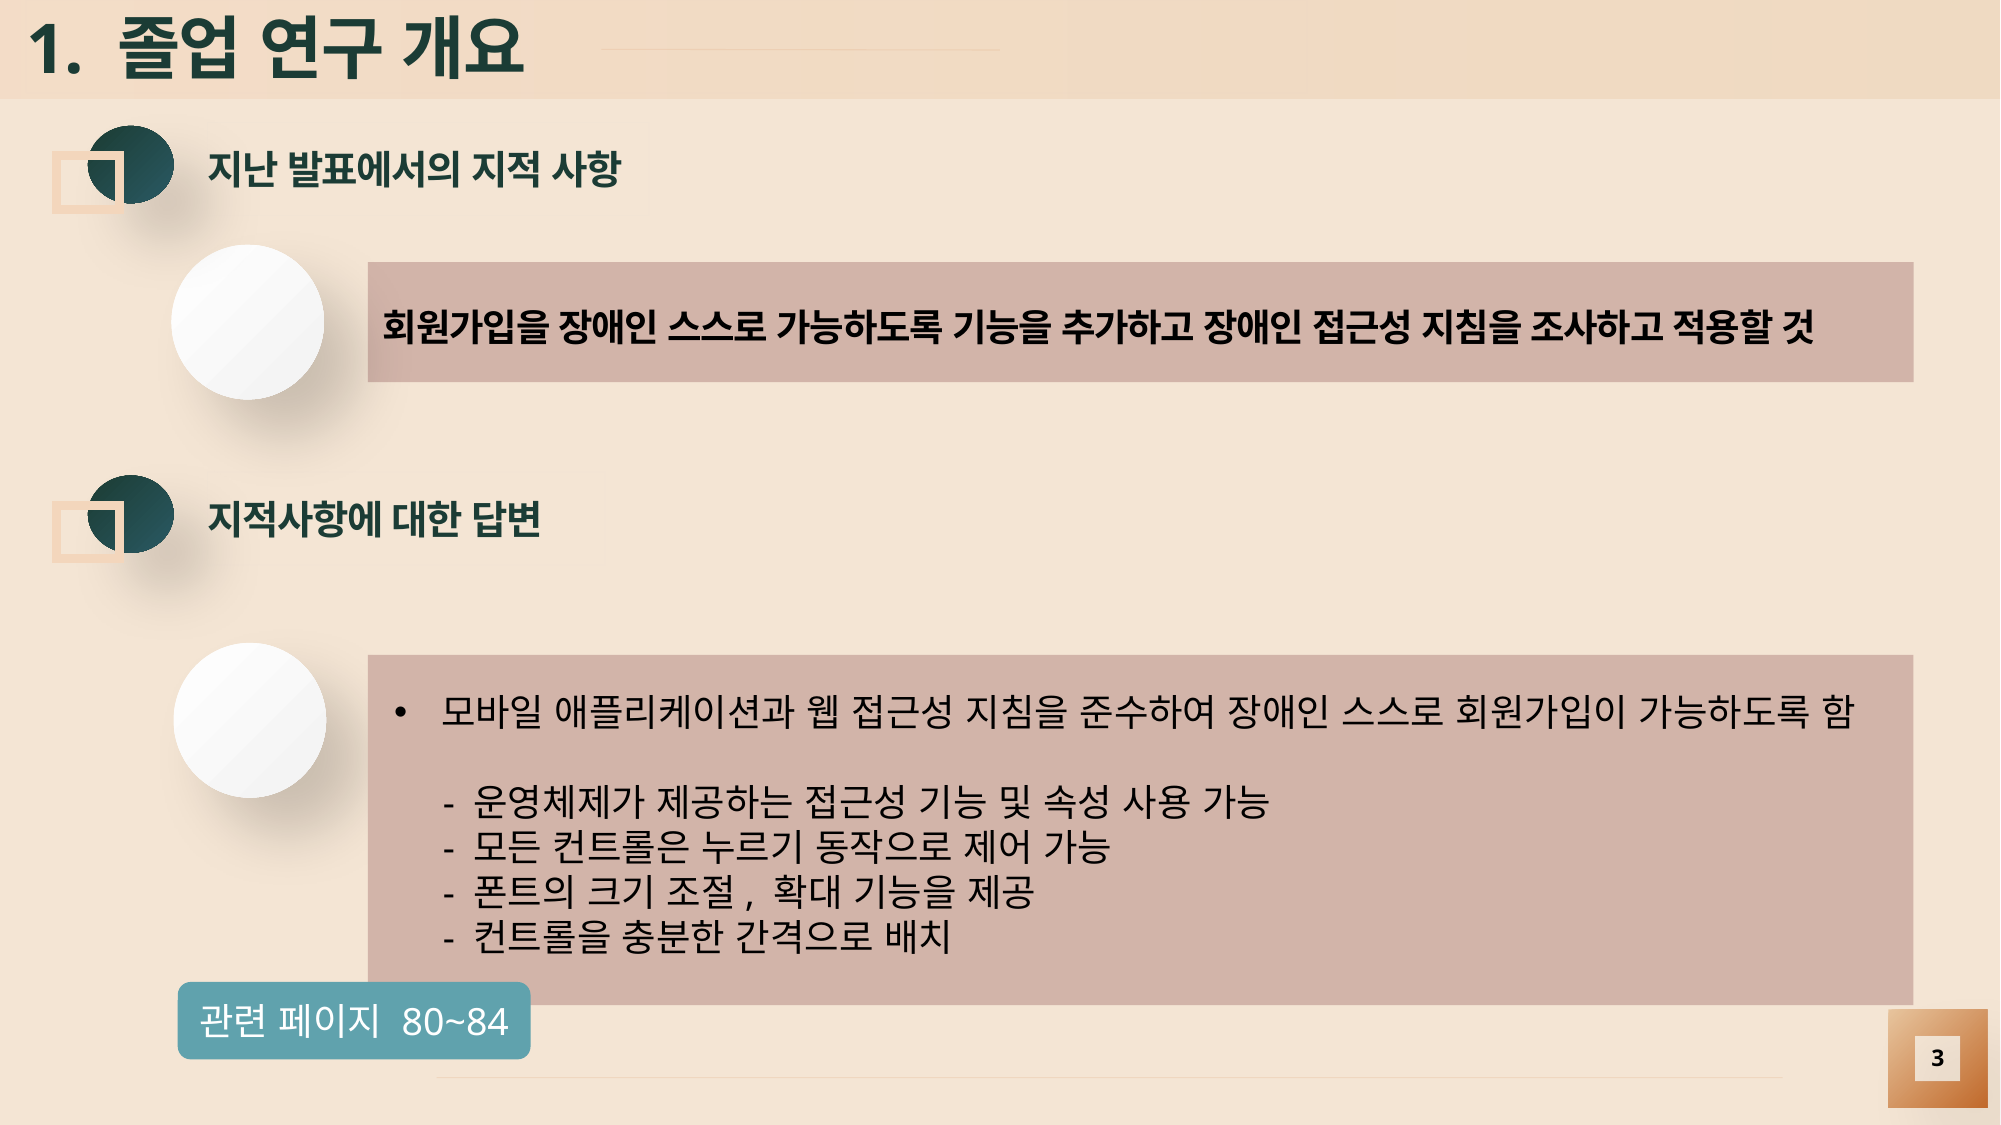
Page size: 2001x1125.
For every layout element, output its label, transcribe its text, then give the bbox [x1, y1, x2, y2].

title 1. 졸업 연구 개요 [26, 0, 1308, 94]
text_box [53, 152, 123, 213]
text_box [367, 654, 1914, 1006]
text_box 지난 발표에서의 지적 사항 [207, 122, 650, 216]
text_box [172, 641, 328, 799]
slide_number 3 [1890, 1042, 1986, 1077]
text_box 관련 페이지 80~84 [176, 980, 532, 1061]
text_box [89, 474, 175, 554]
text_box [86, 159, 116, 202]
text_box [86, 508, 116, 552]
text_box 모바일 애플리케이션과 웹 접근성 지침을 준수하여 장애인 스스로 회원가입이 가능하도록 함 - 운영체제가 제공하는 접근성 기능 및 속성 사용 가능 - 모든 컨트롤은 누르기 동작으로 제어 가능 - 폰트의 크기 조절, 확대 기능을 제공 - 컨트롤을 충분한 간격으로 배치 [379, 681, 1914, 967]
text_box [170, 243, 326, 401]
text_box [89, 124, 175, 205]
text_box 지적사항에 대한 답변 [207, 471, 605, 566]
text_box [53, 502, 123, 562]
list 회원가입을 장애인 스스로 가능하도록 기능을 추가하고 장애인 접근성 지침을 조사하고 적용할 것 [367, 262, 1914, 383]
